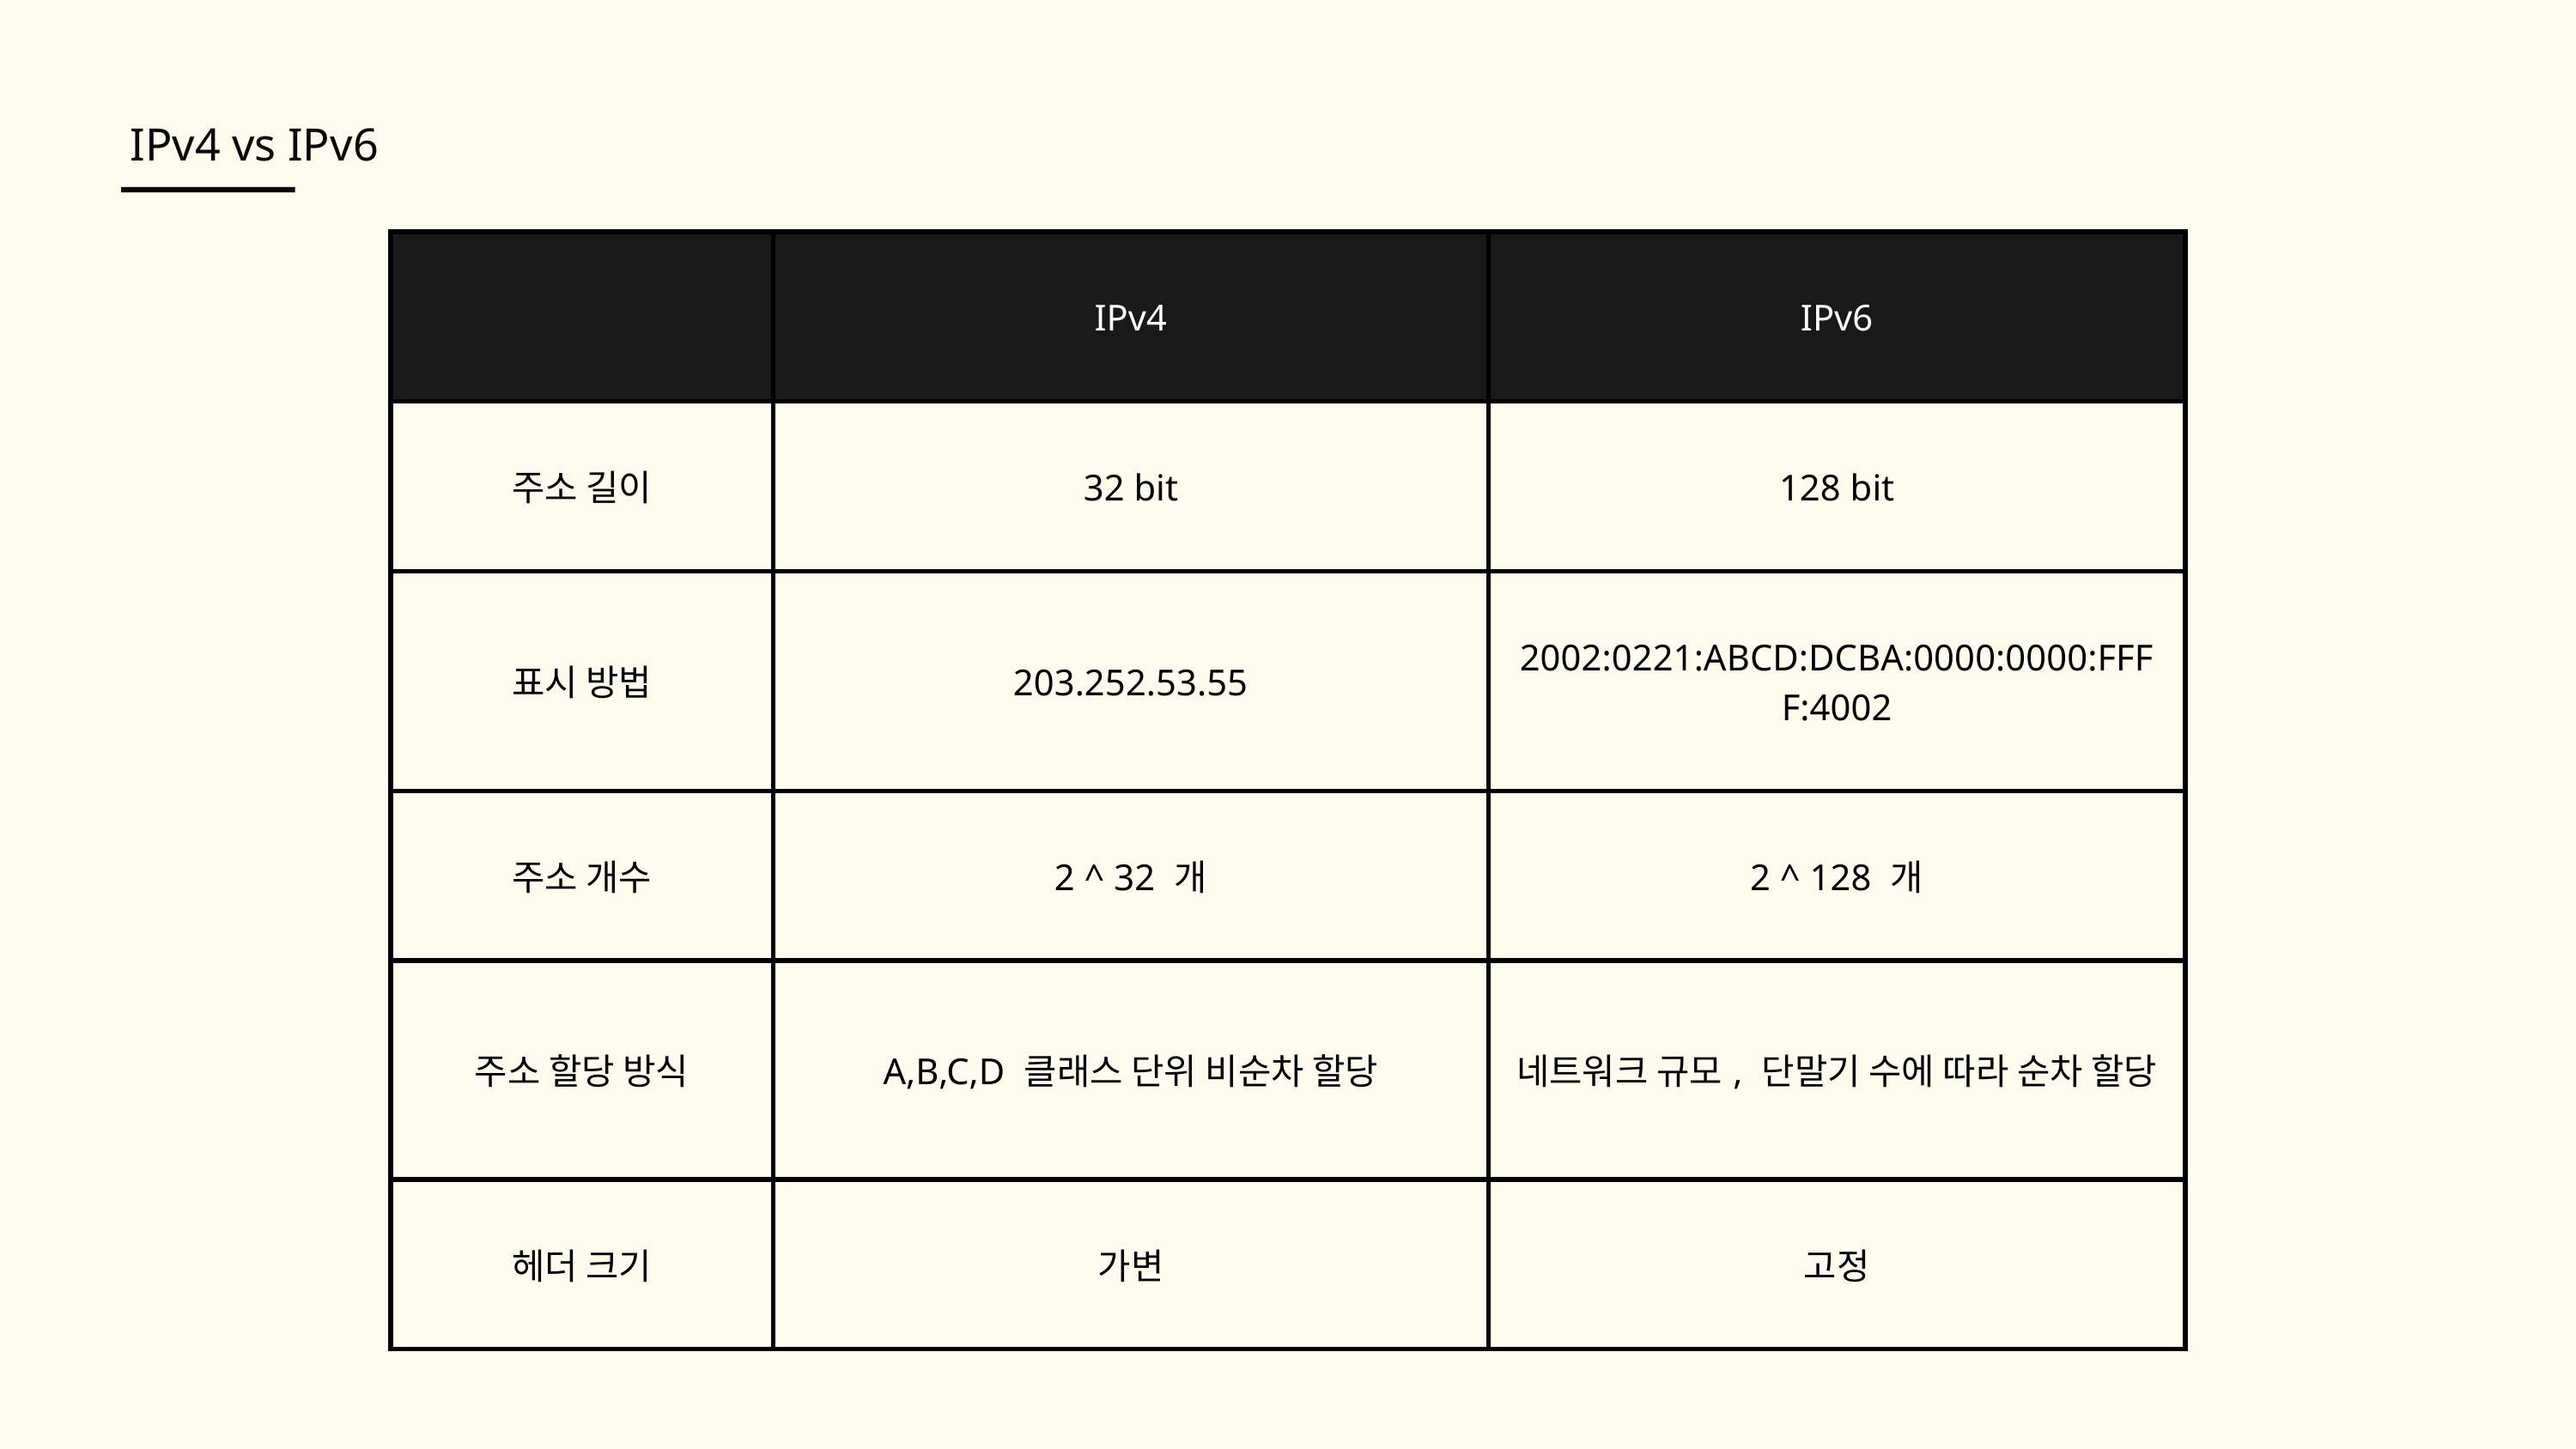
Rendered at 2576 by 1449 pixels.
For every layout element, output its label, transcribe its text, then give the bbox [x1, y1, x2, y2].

table_cell 2 ^ 128 개 [1491, 793, 2183, 958]
text_box IPv4 vs IPv6 [130, 107, 397, 171]
table_cell 128 bit [1491, 403, 2183, 569]
table_header [393, 234, 771, 399]
table_cell 203.252.53.55 [775, 573, 1486, 789]
table_cell 헤더 크기 [393, 1182, 771, 1347]
table_cell A,B,C,D 클래스 단위 비순차 할당 [775, 963, 1486, 1177]
table_cell 가변 [775, 1182, 1486, 1347]
table_cell 주소 할당 방식 [393, 963, 771, 1177]
table_cell 2002:0221:ABCD:DCBA:0000:0000:FFFF:4002 [1491, 573, 2183, 789]
table_cell 주소 길이 [393, 403, 771, 569]
table_cell 주소 개수 [393, 793, 771, 958]
table_header IPv4 [775, 234, 1486, 399]
table_cell 표시 방법 [393, 573, 771, 789]
table_cell 고정 [1491, 1182, 2183, 1347]
table_cell 네트워크 규모, 단말기 수에 따라 순차 할당 [1491, 963, 2183, 1177]
table_header IPv6 [1491, 234, 2183, 399]
table_cell 2 ^ 32 개 [775, 793, 1486, 958]
table_cell 32 bit [775, 403, 1486, 569]
